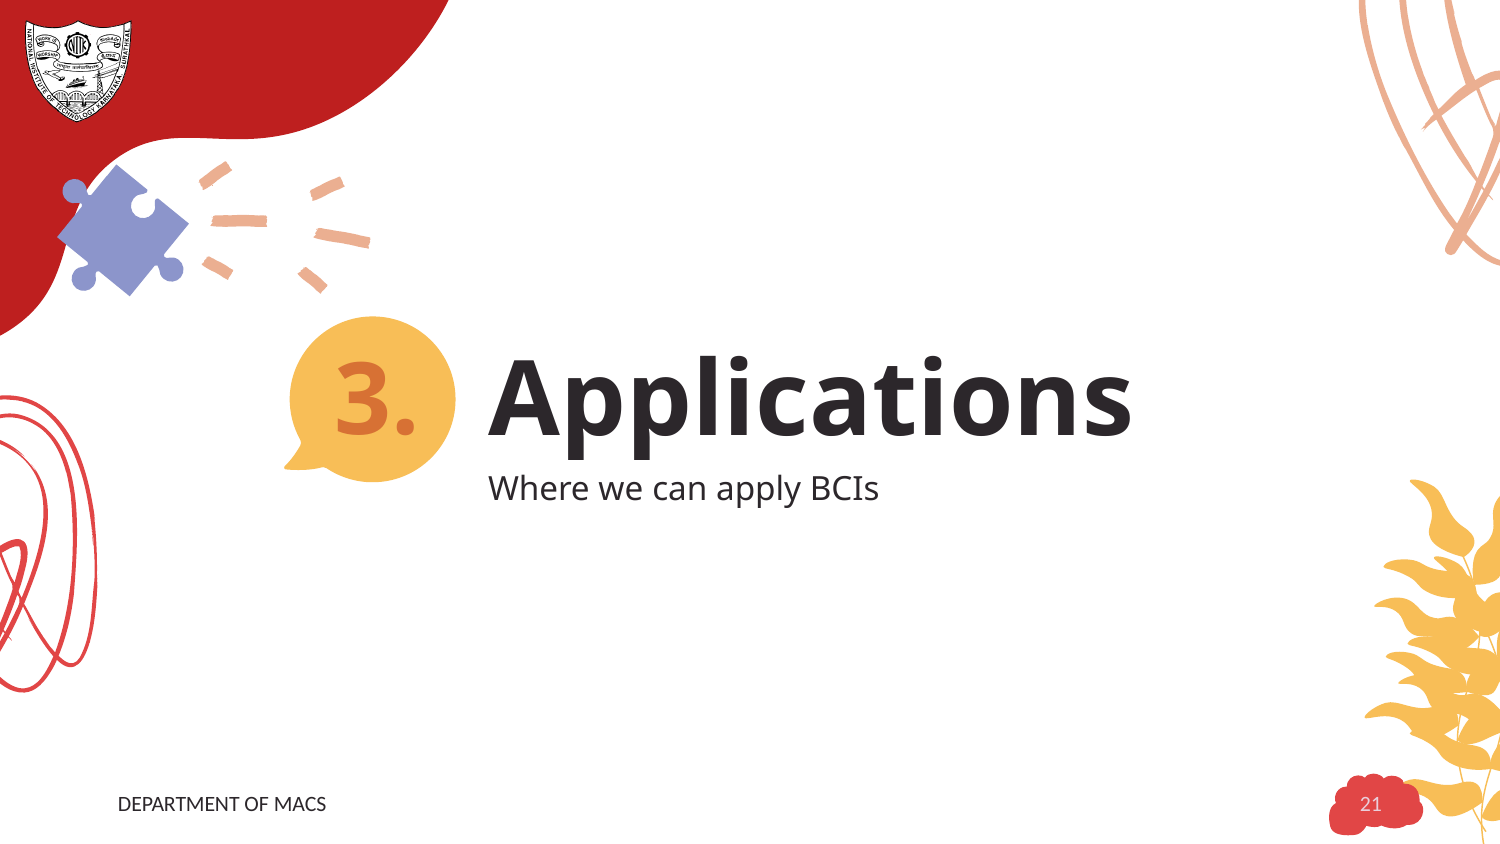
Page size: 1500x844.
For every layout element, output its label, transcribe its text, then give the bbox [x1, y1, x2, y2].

text_box [1358, 0, 1500, 266]
picture [23, 16, 133, 126]
text_box DEPARTMENT OF MACS [103, 782, 441, 827]
subtitle Where we can apply BCIs [473, 452, 1203, 523]
text_box 21 [1059, 782, 1397, 827]
text_box [444, 357, 456, 442]
title Applications [473, 329, 1203, 452]
text_box [0, 395, 99, 693]
title 3. [310, 326, 444, 463]
text_box [334, 316, 412, 326]
text_box [57, 164, 181, 297]
text_box [0, 0, 449, 336]
text_box [1347, 773, 1424, 829]
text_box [1276, 547, 1500, 759]
text_box [1330, 827, 1366, 836]
text_box [284, 345, 426, 483]
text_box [186, 164, 267, 277]
